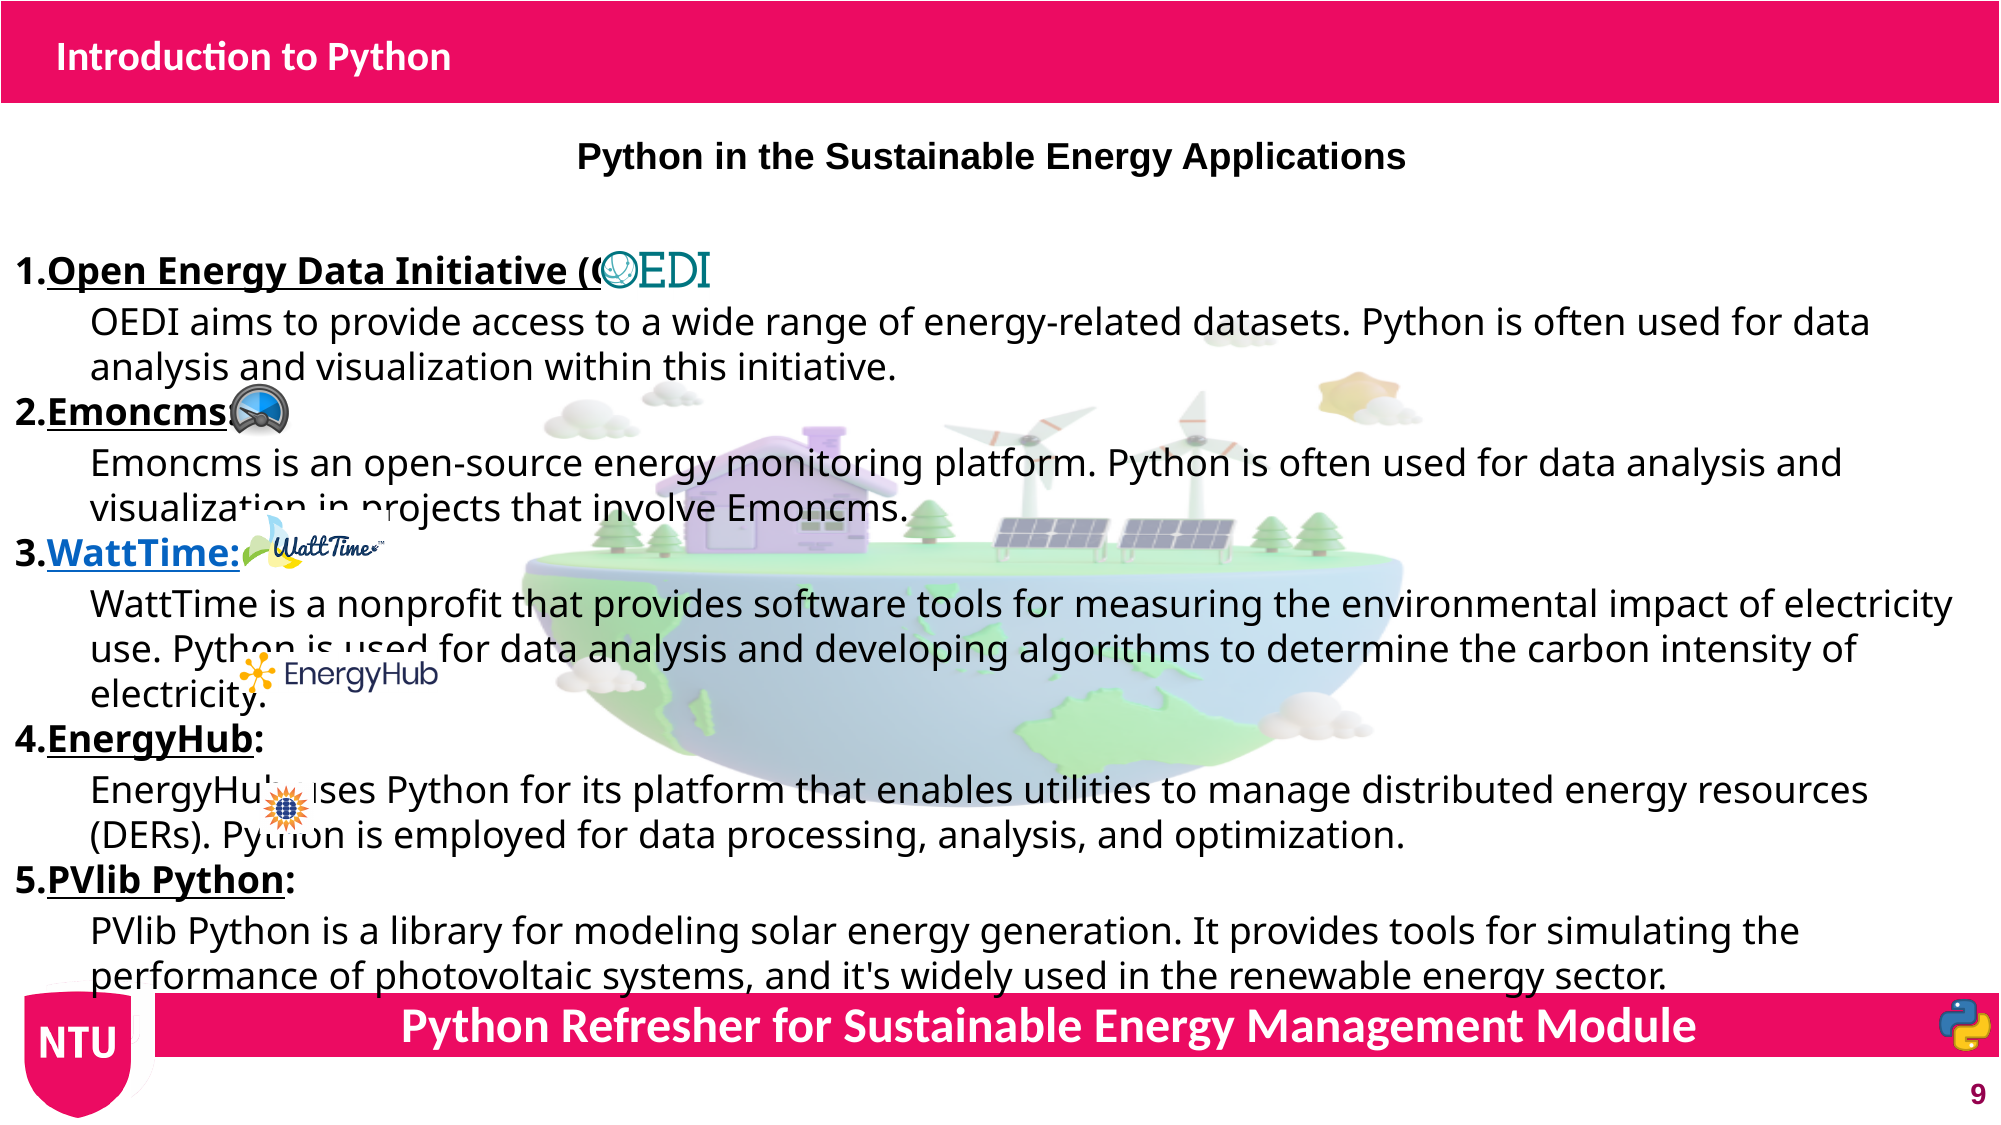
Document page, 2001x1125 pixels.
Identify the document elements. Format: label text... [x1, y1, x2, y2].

text_box Python in the Sustainable Energy Applications [562, 124, 1438, 185]
picture [1937, 997, 1993, 1053]
text_box 9 [1955, 1062, 2000, 1123]
picture [239, 510, 389, 574]
picture [24, 974, 162, 1118]
text_box Introduction to Python [40, 21, 740, 87]
picture [601, 249, 710, 300]
picture [259, 783, 315, 834]
text_box [162, 1005, 314, 1059]
text_box Python Refresher for Sustainable Energy Management Module [314, 1005, 1785, 1060]
text_box [0, 0, 2000, 105]
picture [225, 377, 294, 445]
text_box [0, 109, 2000, 239]
text_box [1785, 1005, 2000, 1059]
picture [239, 652, 438, 693]
text_box Open Energy Data Initiative (OEDI): OEDI aims to provide access to a wide range of energy-related datasets. Python is often used for data analysis and visualization within this initiative. Emoncms: Emoncms is an open-source energy monitoring platform. Python is often used for data analysis and visualization in projects that involve Emoncms. WattTime: WattTime is a nonprofit that provides software tools for measuring the environmental impact of electricity use. Python is used for data analysis and developing algorithms to determine the carbon intensity of electricity. EnergyHub: EnergyHub uses Python for its platform that enables utilities to manage distributed energy resources (DERs). Python is employed for data processing, analysis, and optimization. PVlib Python: PVlib Python is a library for modeling solar energy generation. It provides tools for simulating the performance of photovoltaic systems, and it's widely used in the renewable energy sector. [0, 239, 2000, 1005]
